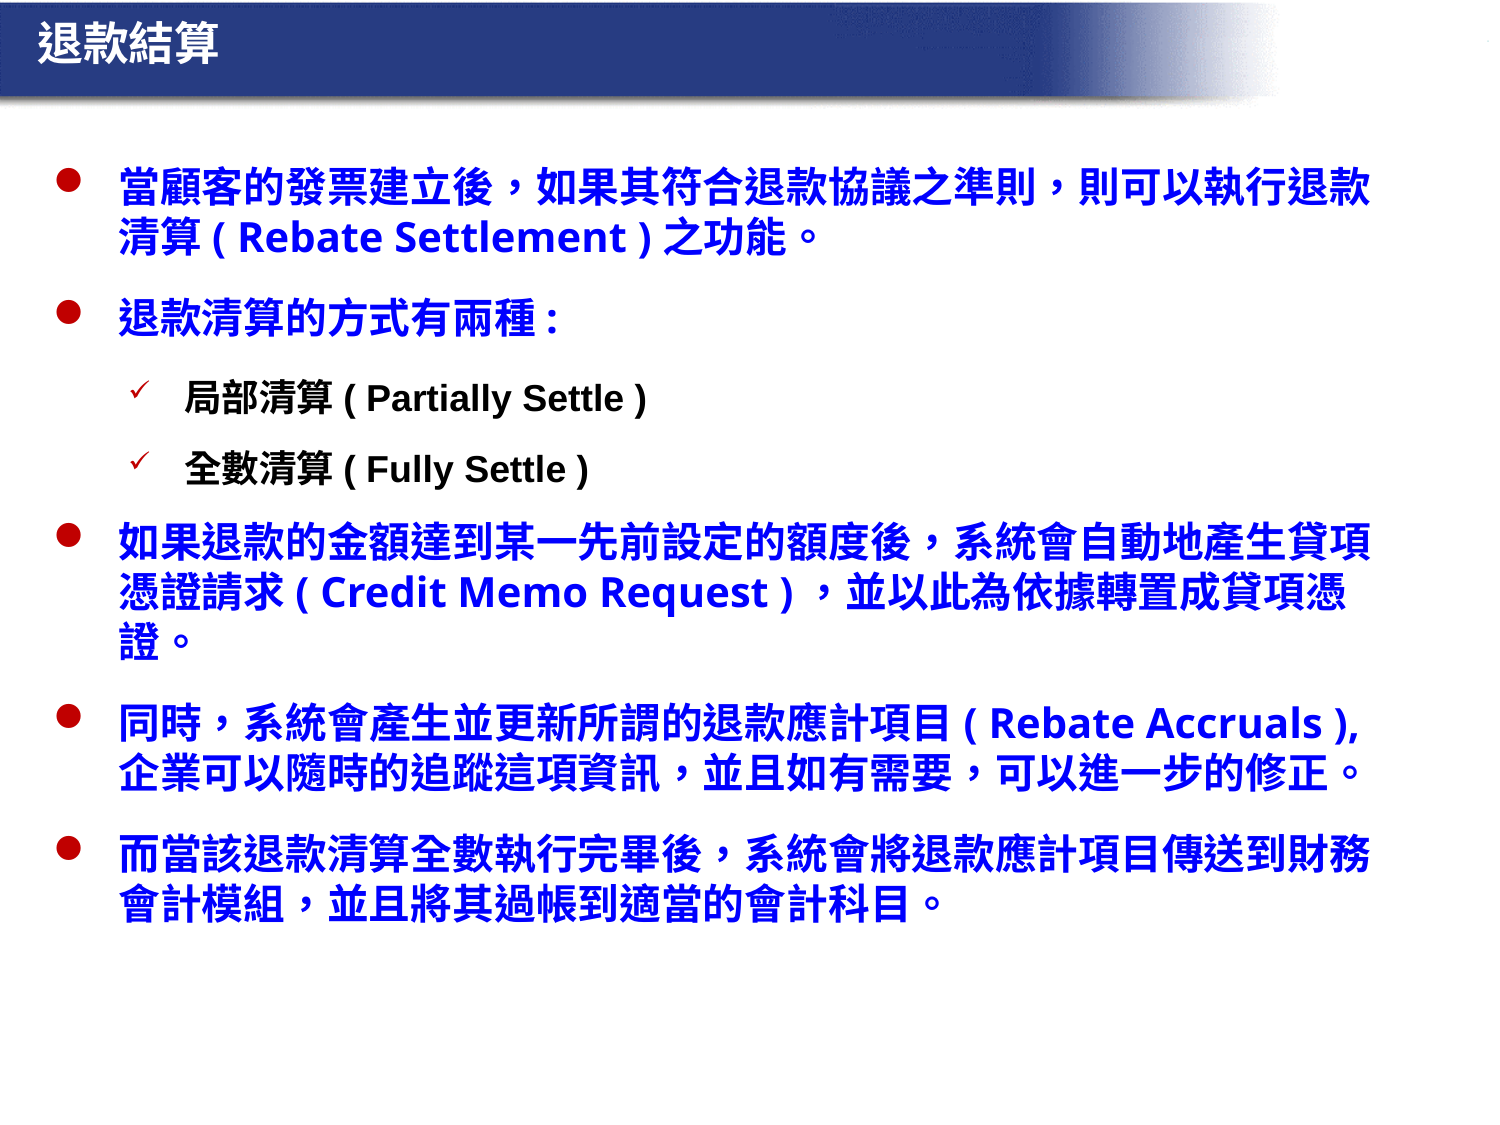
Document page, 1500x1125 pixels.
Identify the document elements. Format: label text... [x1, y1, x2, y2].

picture [0, 0, 1500, 114]
title 退款結算 [37, 0, 1163, 93]
list 當顧客的發票建立後，如果其符合退款協議之準則，則可以執行退款清算( Rebate Settlement )之功能。 退款清算的方式有兩種: 局部清算( Partially Settle ) 全數清算( Fully Settle ) 如果退款的金額達到某一先前設定的額度後，系統會自動地產生貸項憑證請求( Credit Memo Request )，並以此為依據轉置成貸項憑證。 同時，系統會產生並更新所謂的退款應計項目( Rebate Accruals ), 企業可以隨時的追蹤這項資訊，並且如有需要，可以進一步的修正。 而當該退款清算全數執行完畢後，系統會將退款應計項目傳送到財務會計模組，並且將其過帳到適當的會計科目。 [53, 160, 1408, 1098]
